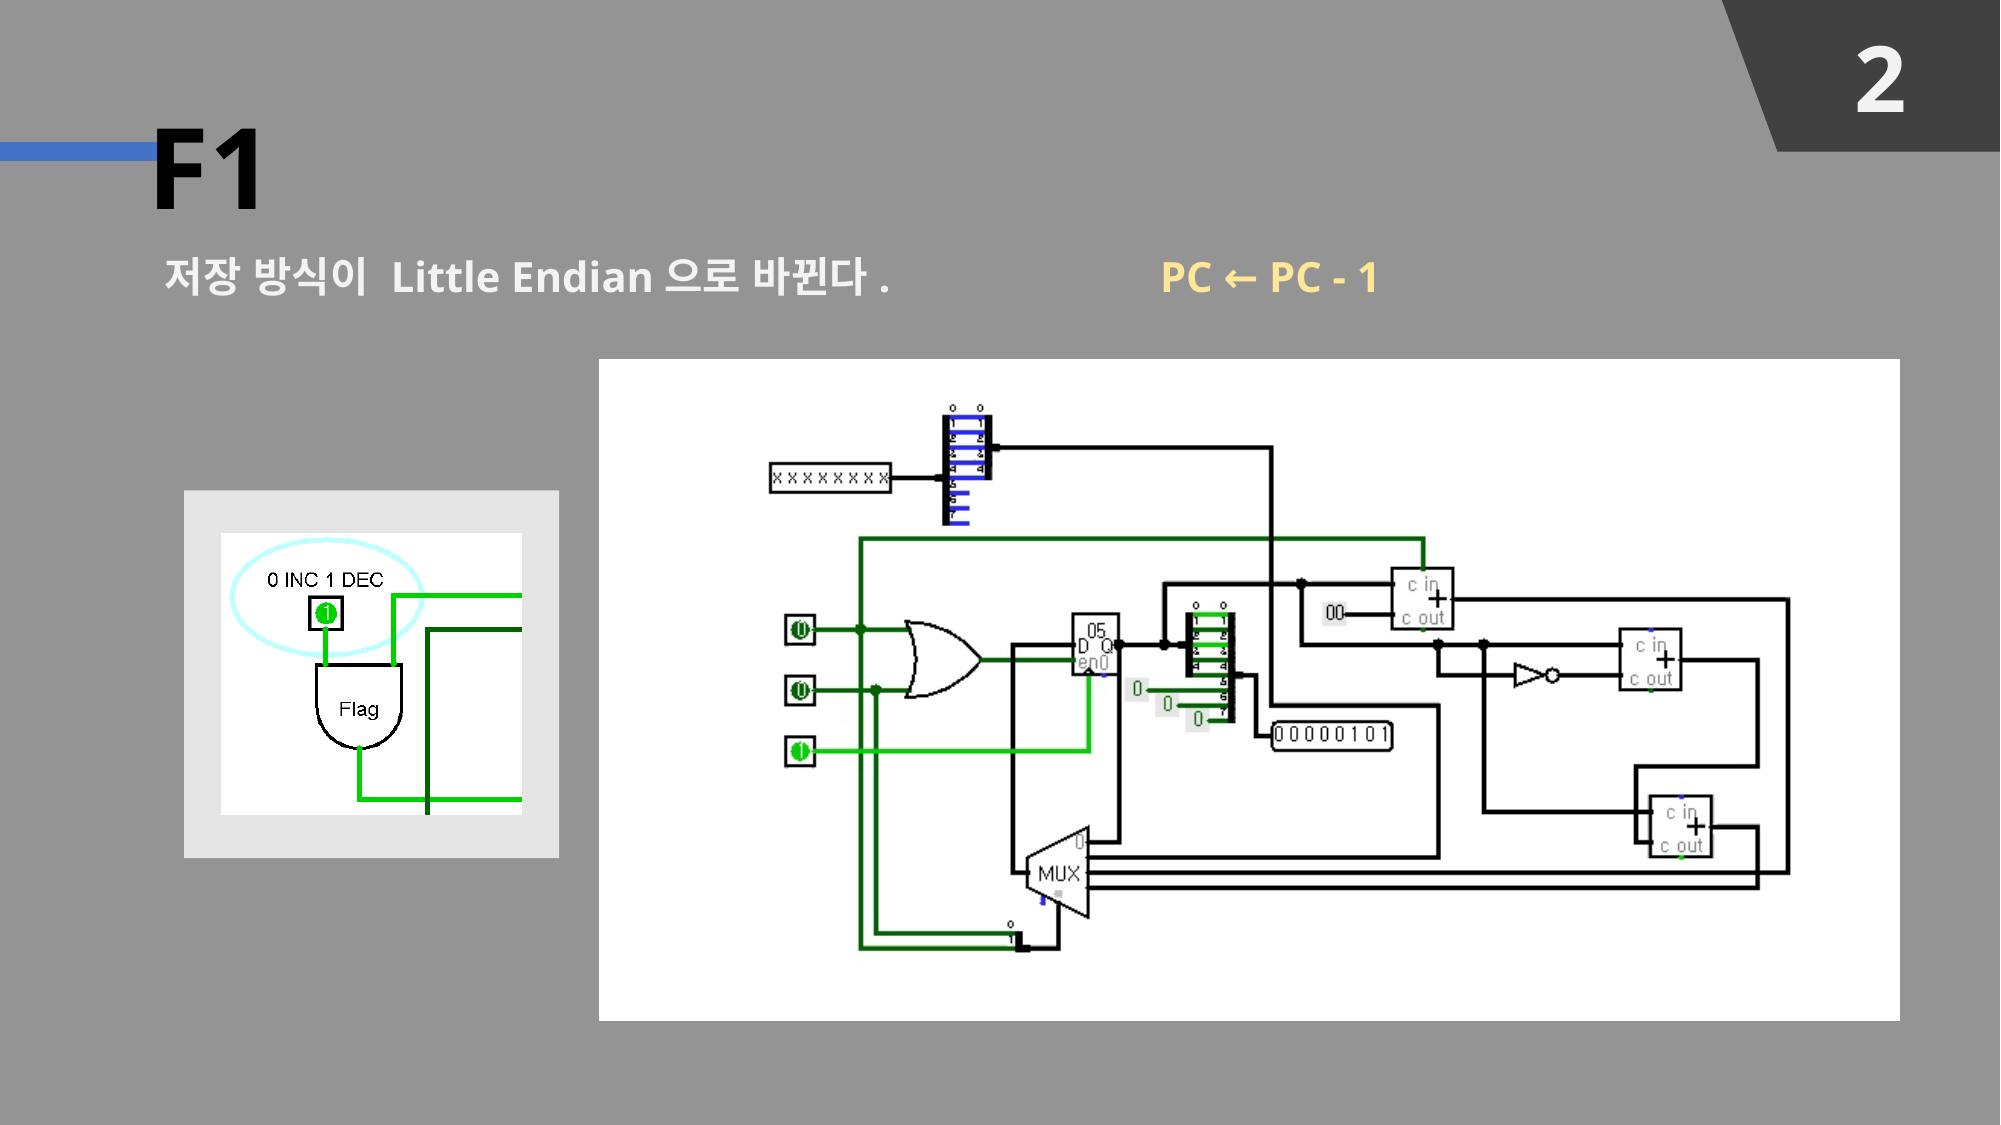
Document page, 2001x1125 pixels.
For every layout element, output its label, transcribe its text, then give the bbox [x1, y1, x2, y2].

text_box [184, 490, 560, 859]
text_box 저장 방식이 Little Endian으로 바뀐다. [150, 243, 917, 308]
text_box PC ← PC - 1 [1145, 243, 1396, 308]
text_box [598, 358, 1900, 1022]
